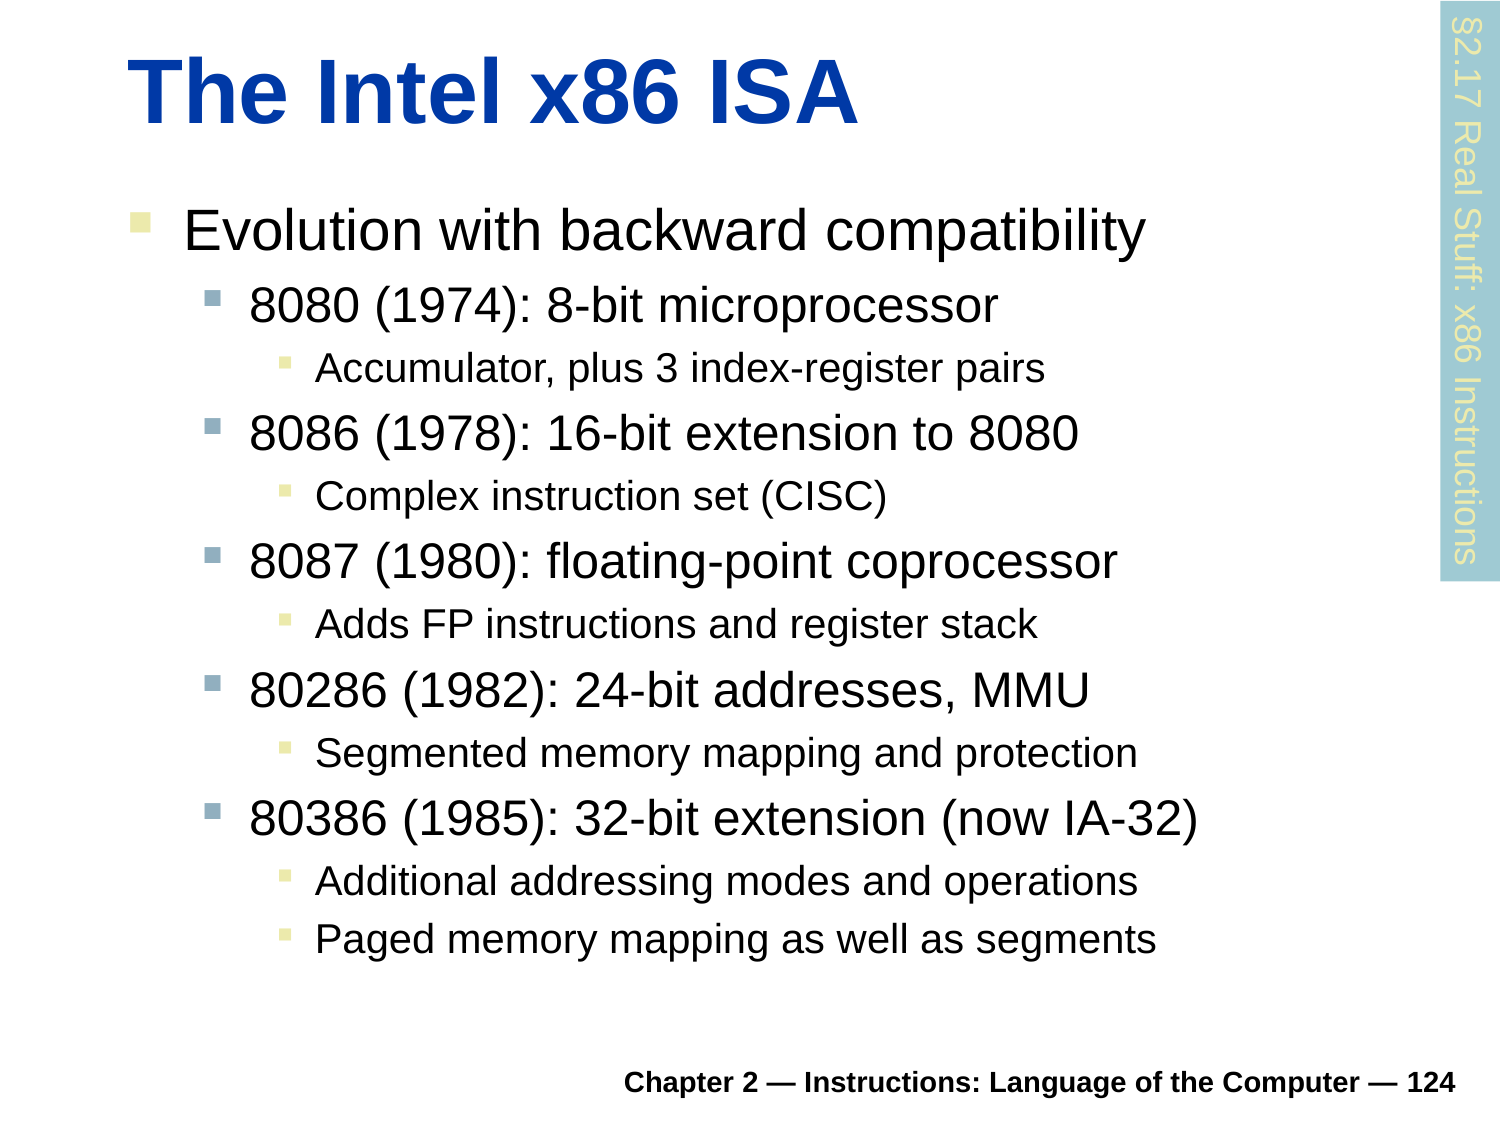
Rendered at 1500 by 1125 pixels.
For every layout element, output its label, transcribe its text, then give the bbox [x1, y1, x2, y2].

title The Intel x86 ISA [112, 23, 1440, 149]
text_box §2.17 Real Stuff: x86 Instructions [1440, 0, 1500, 582]
footer Chapter 2 — Instructions: Language of the Computer — 124 [277, 1046, 1471, 1106]
list Evolution with backward compatibility 8080 (1974): 8-bit microprocessor Accumulator, plus 3 index-register pairs 8086 (1978): 16-bit extension to 8080 Complex instruction set (CISC) 8087 (1980): floating-point coprocessor Adds FP instructions and register stack 80286 (1982): 24-bit addresses, MMU Segmented memory mapping and protection 80386 (1985): 32-bit extension (now IA-32) Additional addressing modes and operations Paged memory mapping as well as segments [112, 184, 1469, 1024]
